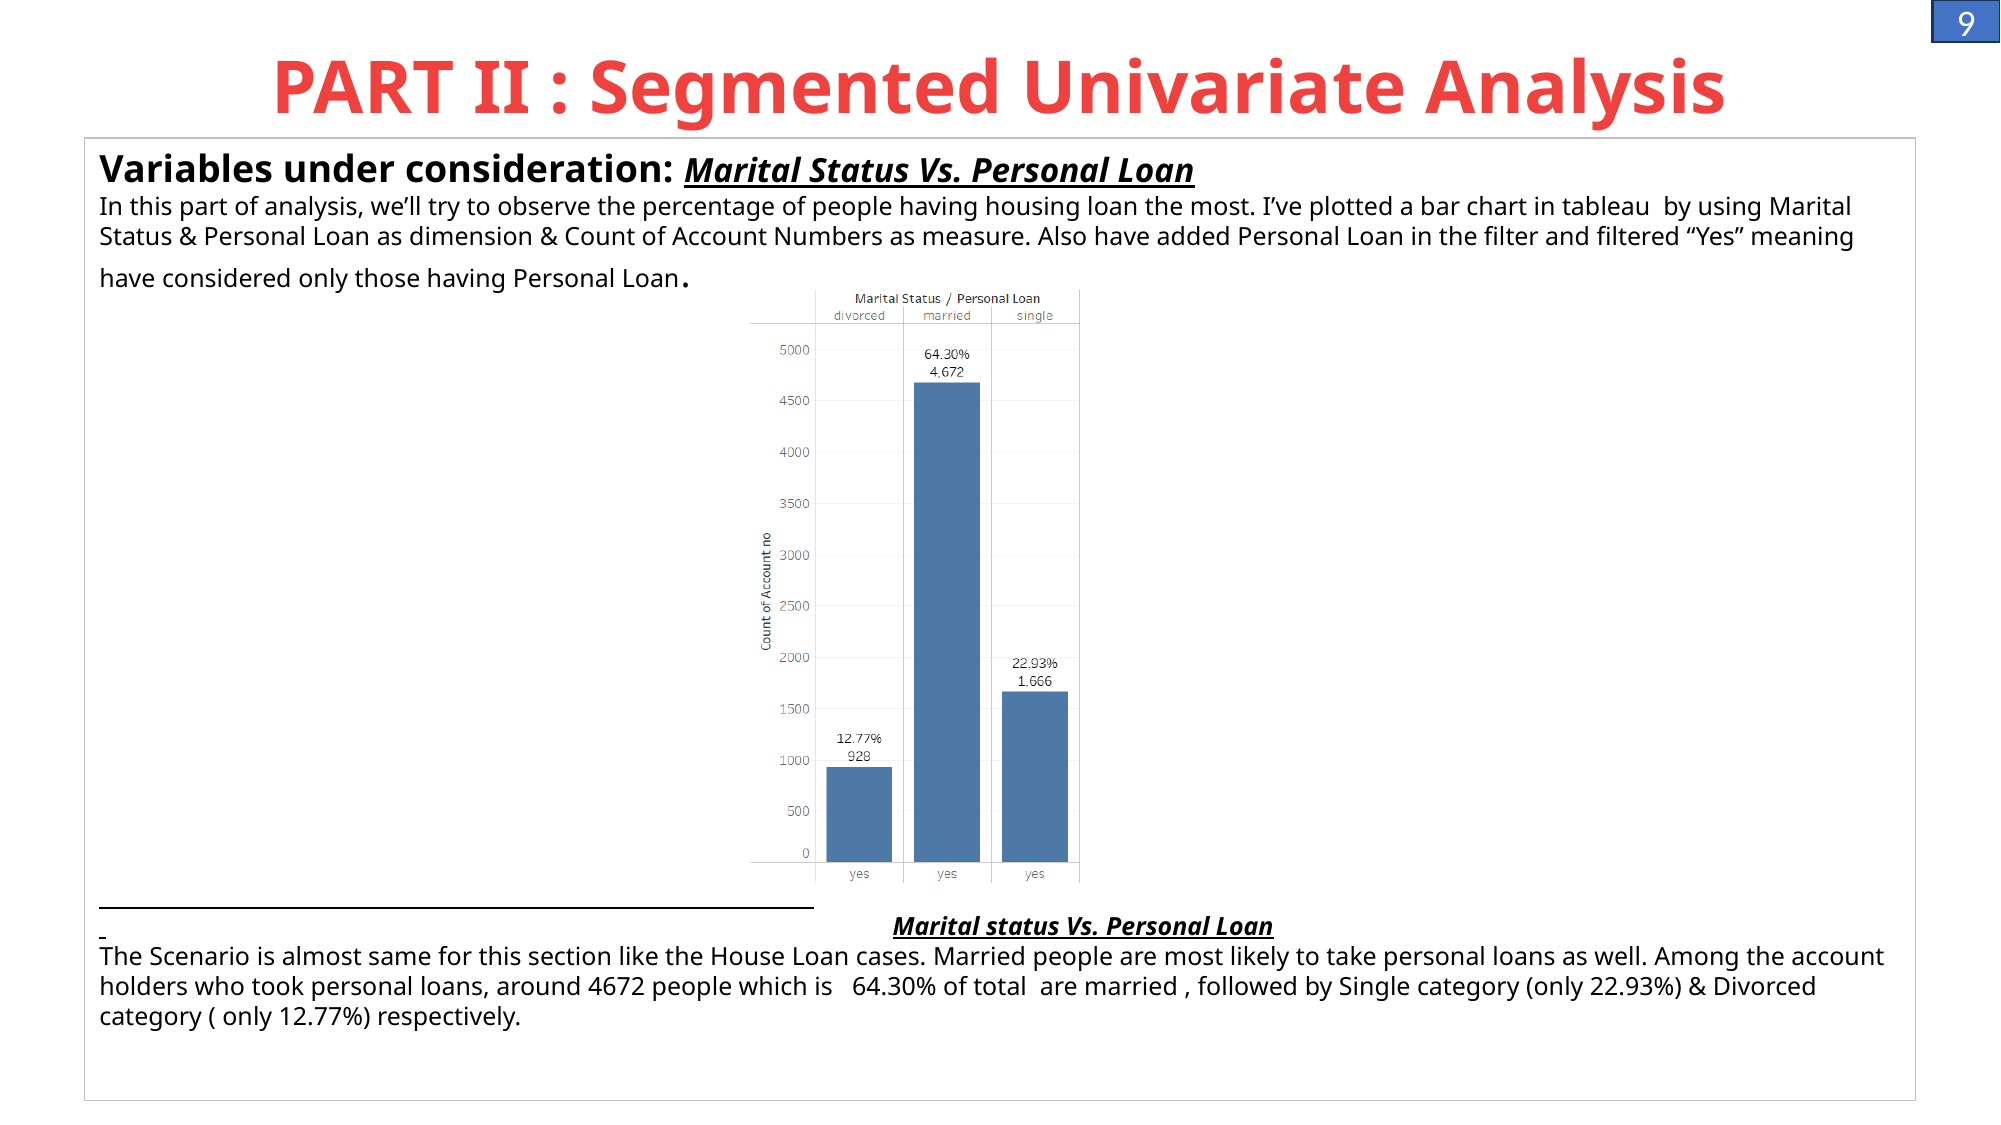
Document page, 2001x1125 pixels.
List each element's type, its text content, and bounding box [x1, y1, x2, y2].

text_box Variables under consideration: Marital Status Vs. Personal Loan In this part of analysis, we’ll try to observe the percentage of people having housing loan the most. I’ve plotted a bar chart in tableau by using Marital Status & Personal Loan as dimension & Count of Account Numbers as measure. Also have added Personal Loan in the filter and filtered “Yes” meaning have considered only those having Personal Loan. Marital status Vs. Personal Loan The Scenario is almost same for this section like the House Loan cases. Married people are most likely to take personal loans as well. Among the account holders who took personal loans, around 4672 people which is 64.30% of total are married , followed by Single category (only 22.93%) & Divorced category ( only 12.77%) respectively. [84, 137, 1916, 1101]
picture [745, 277, 1105, 890]
title PART II : Segmented Univariate Analysis [137, 0, 1863, 137]
text_box 9 [1931, 0, 2000, 43]
